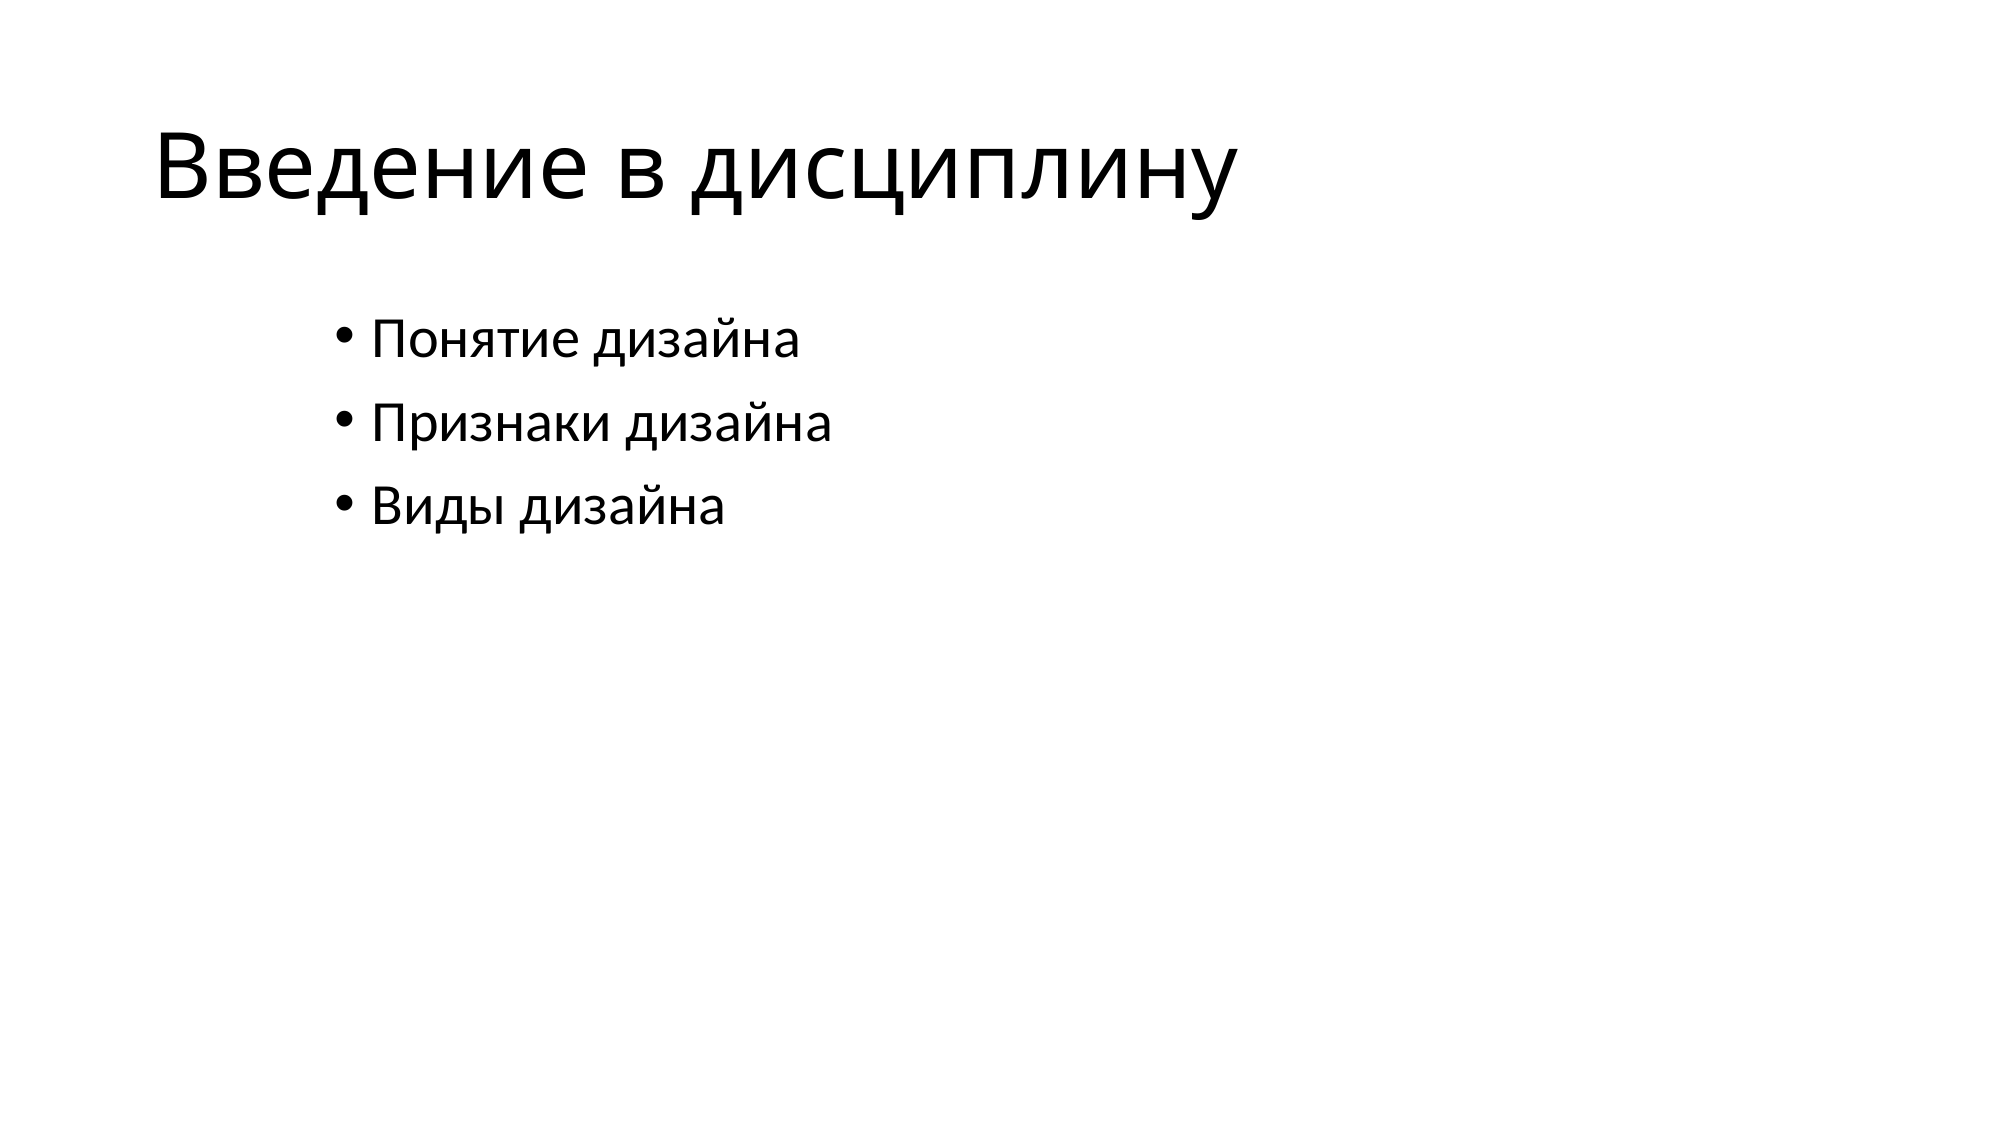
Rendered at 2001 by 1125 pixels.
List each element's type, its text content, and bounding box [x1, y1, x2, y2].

list Понятие дизайна Признаки дизайна Виды дизайна [319, 299, 1863, 1014]
title Введение в дисциплину [137, 59, 1863, 278]
